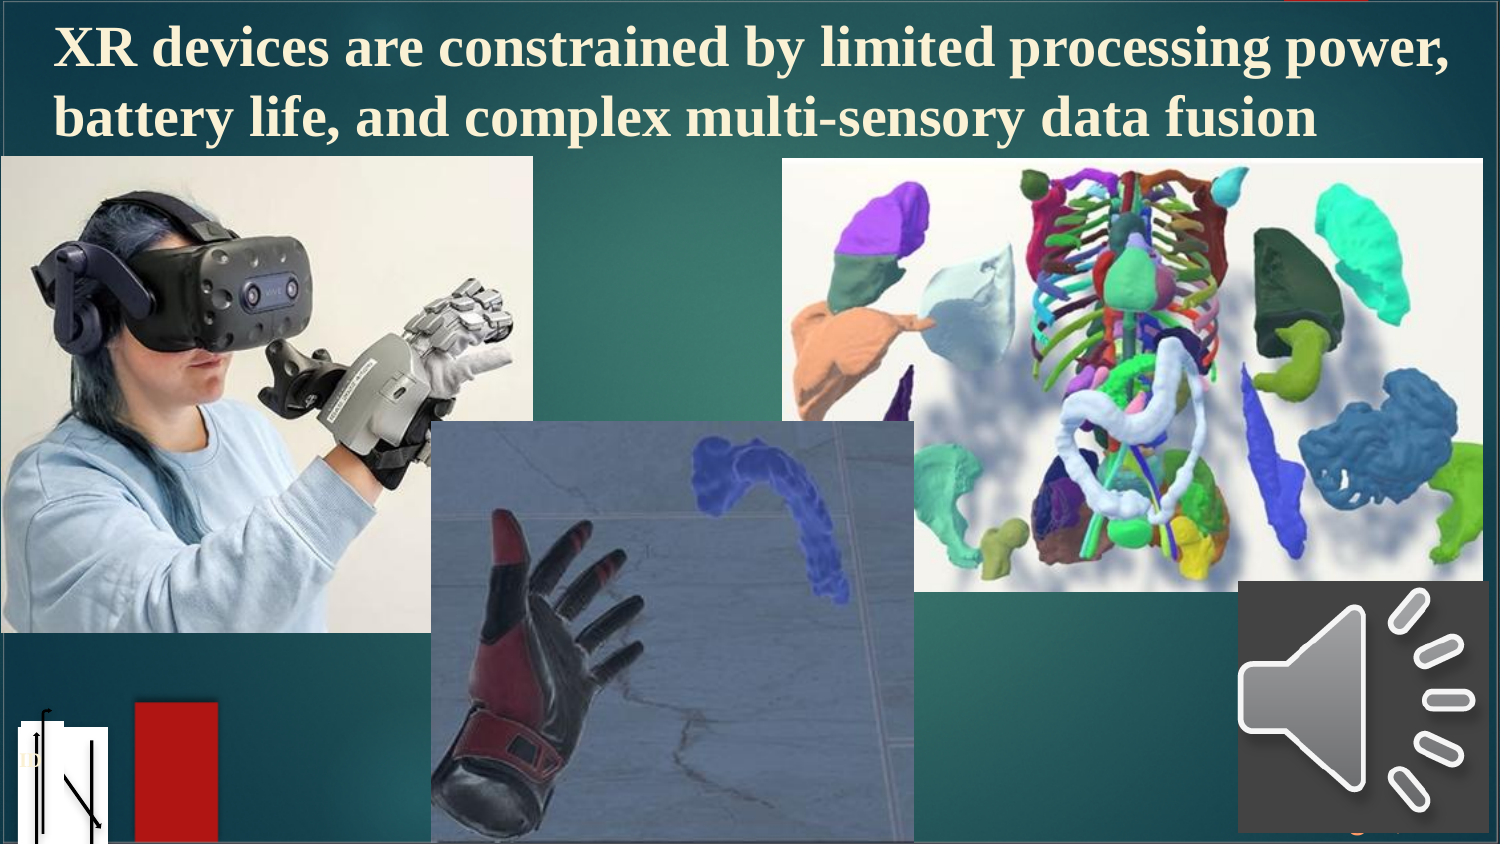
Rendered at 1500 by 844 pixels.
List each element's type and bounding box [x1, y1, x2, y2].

text_box [10, 709, 109, 844]
picture [0, 0, 1499, 844]
